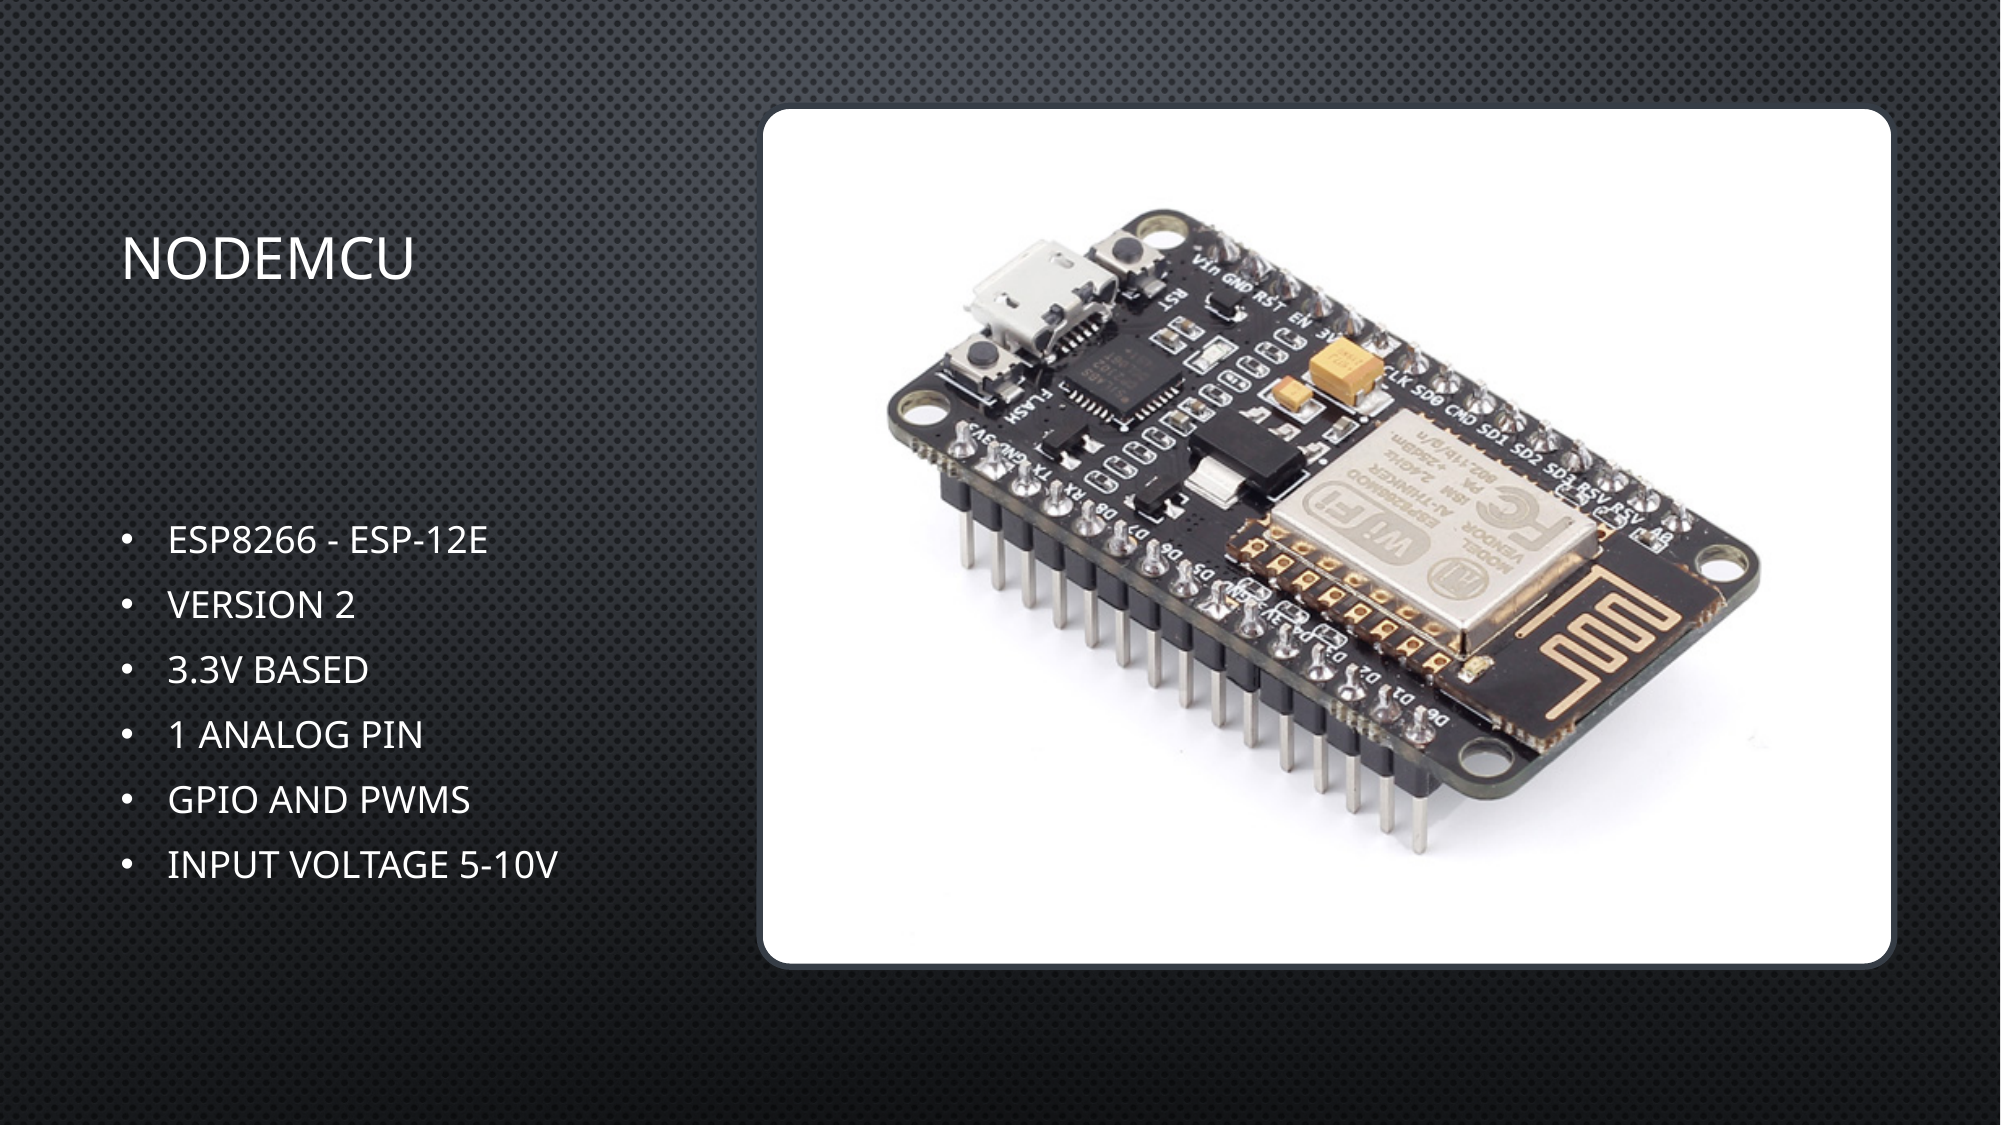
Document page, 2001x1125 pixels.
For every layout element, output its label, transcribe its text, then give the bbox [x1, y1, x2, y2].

title NodeMCU [105, 99, 704, 413]
list ESP8266 - ESP-12E Version 2 3.3V Based 1 Analog Pin GPIO and PWMs Input Voltage 5-10V [105, 437, 704, 966]
picture [759, 105, 1895, 967]
